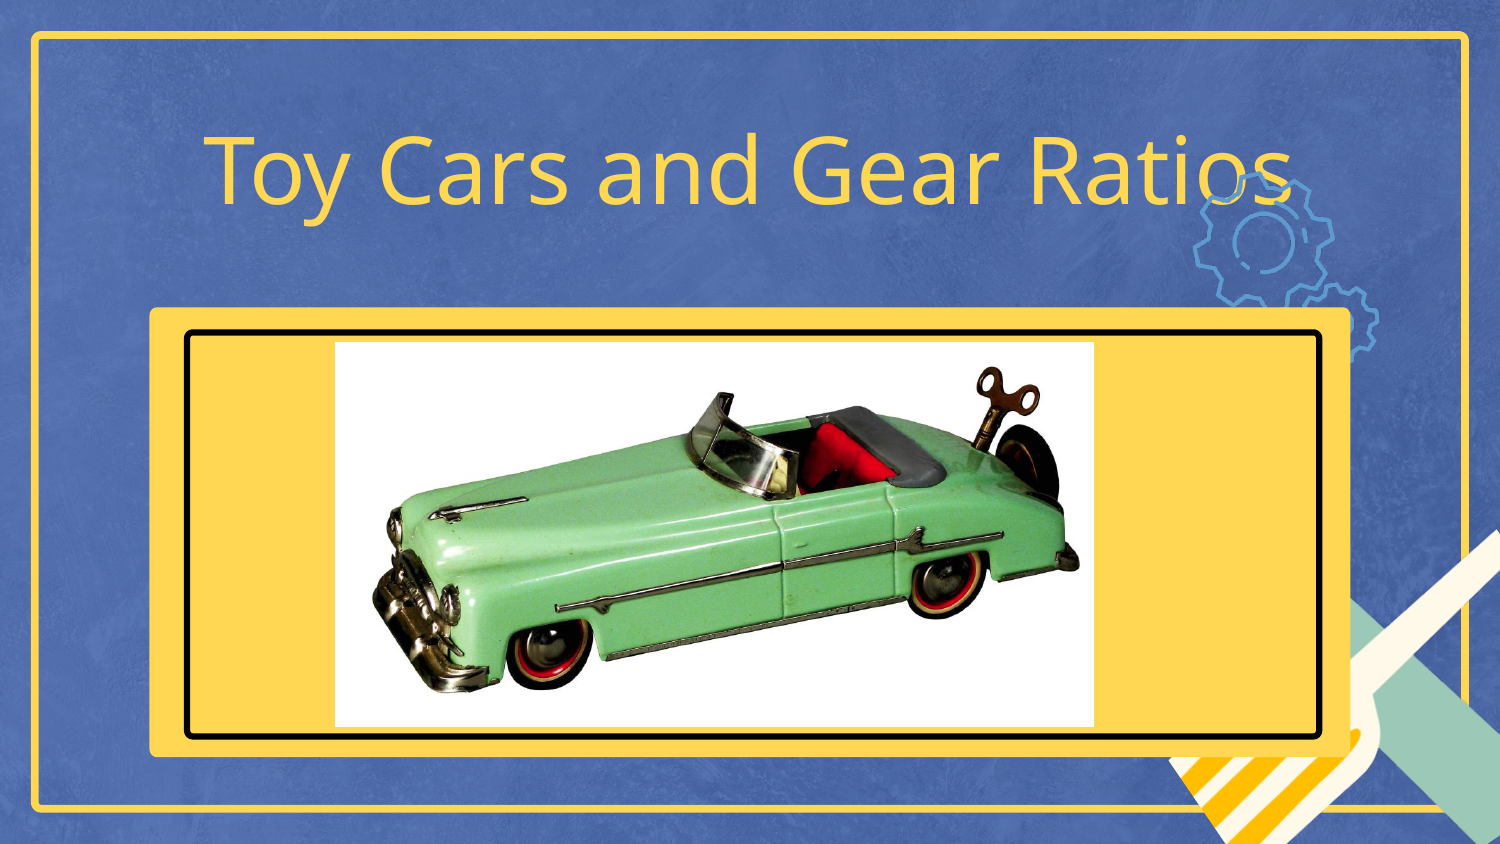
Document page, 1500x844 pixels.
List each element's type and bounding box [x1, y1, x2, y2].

text_box [34, 19, 1466, 809]
text_box [180, 332, 1320, 737]
text_box [149, 207, 1351, 758]
picture [0, 0, 1500, 844]
